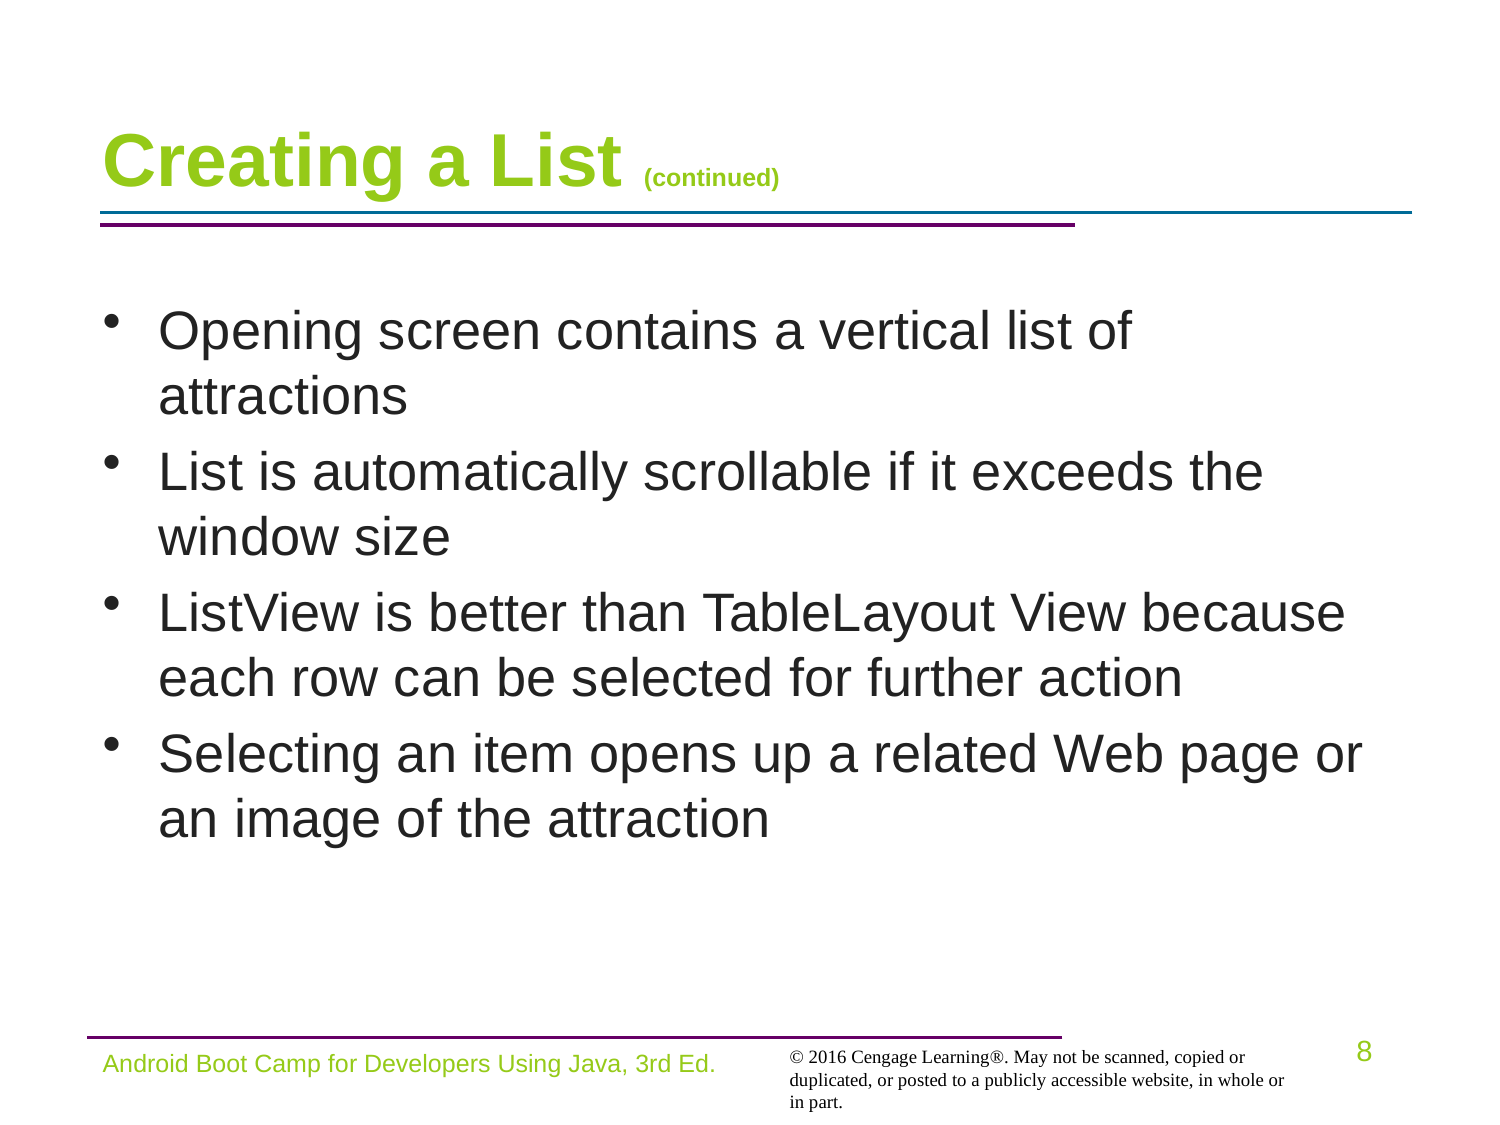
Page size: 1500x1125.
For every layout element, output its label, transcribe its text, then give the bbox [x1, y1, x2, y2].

slide_number 8 [1074, 1025, 1388, 1100]
footer Android Boot Camp for Developers Using Java, 3rd Ed. [87, 1025, 988, 1100]
list Opening screen contains a vertical list of attractions List is automatically scrollable if it exceeds the window size ListView is better than TableLayout View because each row can be selected for further action Selecting an item opens up a related Web page or an image of the attraction [87, 287, 1413, 1026]
title Creating a List (continued) [87, 62, 1413, 251]
